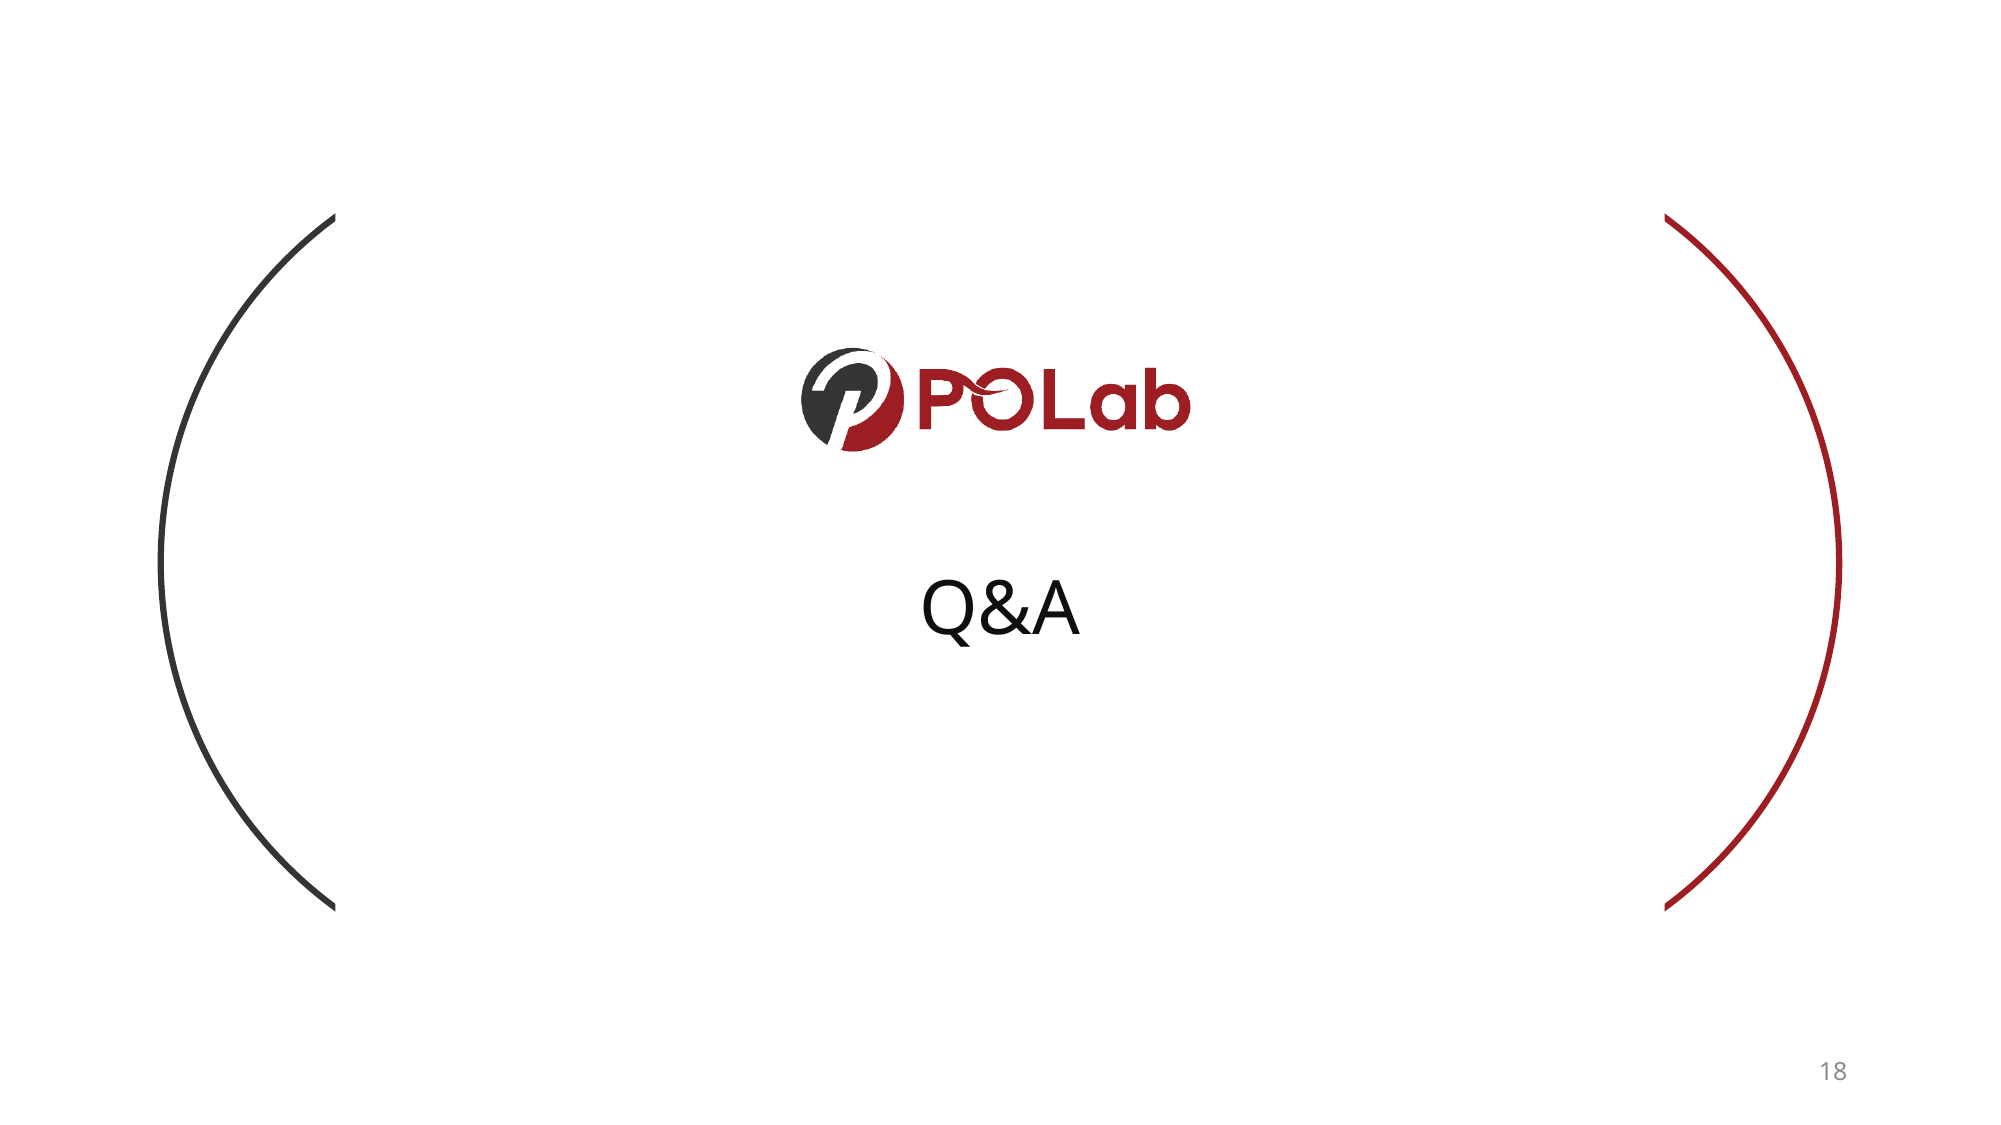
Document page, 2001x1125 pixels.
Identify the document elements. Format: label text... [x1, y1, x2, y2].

slide_number 18 [1412, 1042, 1863, 1103]
subtitle Q&A [249, 562, 1750, 675]
picture [774, 334, 1210, 465]
